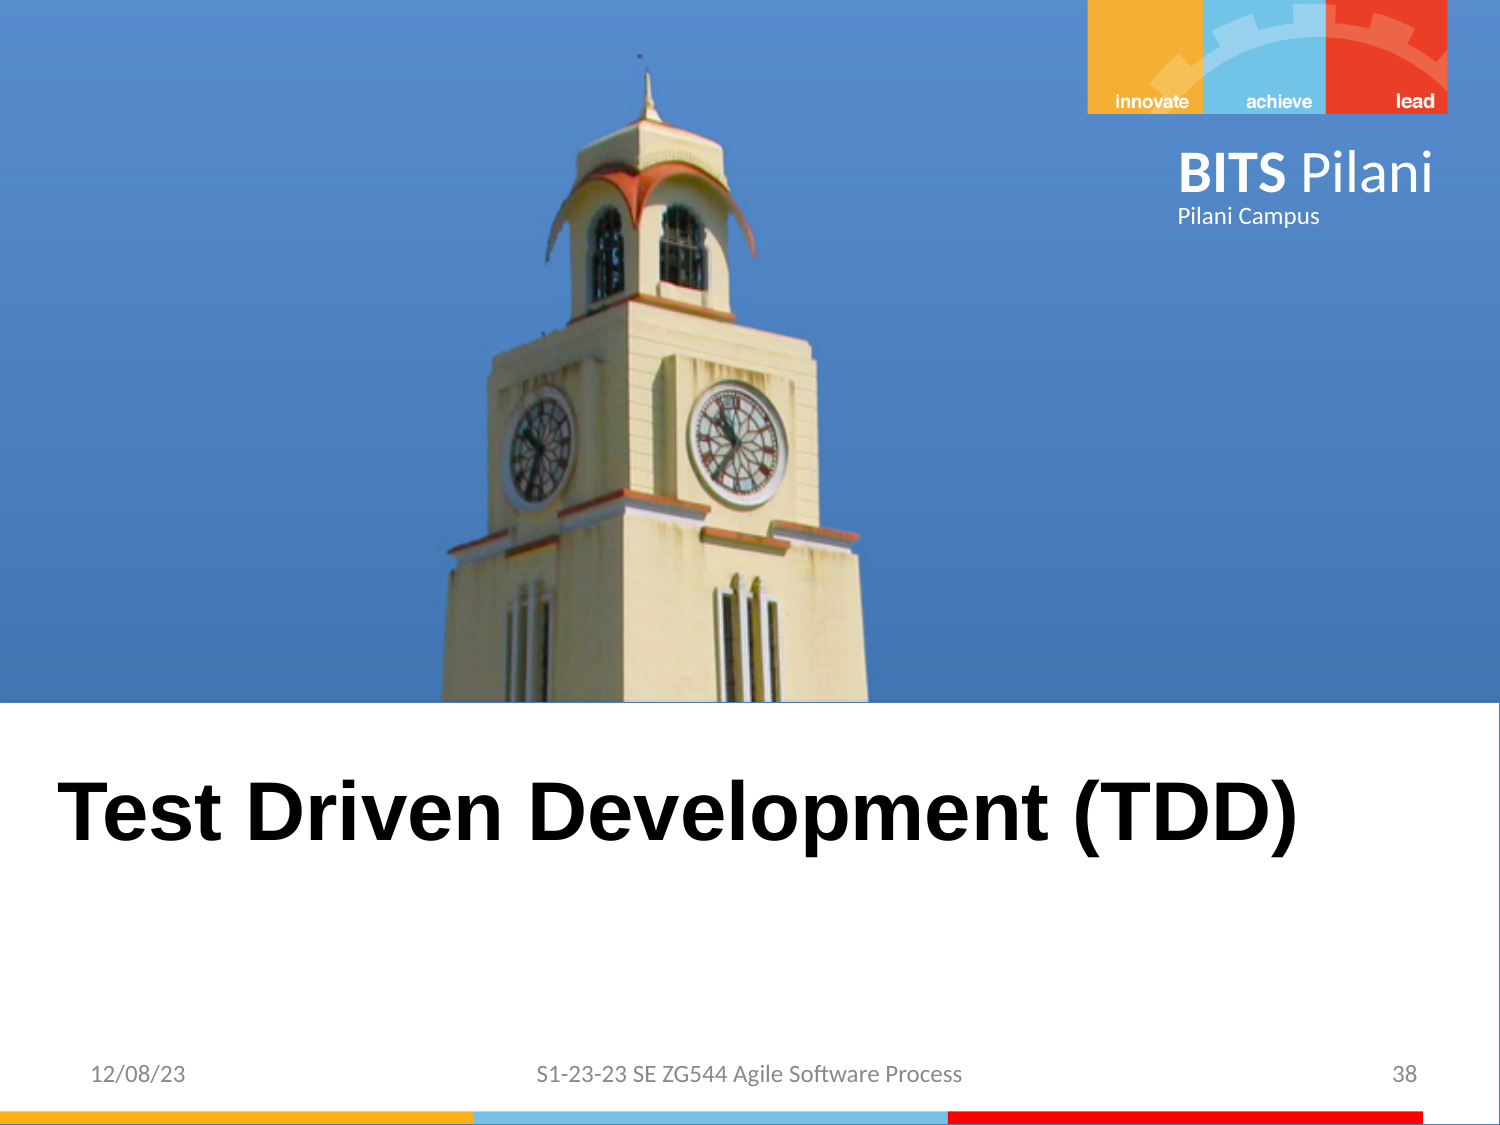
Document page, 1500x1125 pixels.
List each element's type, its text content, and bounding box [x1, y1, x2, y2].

text_box S1-23-23 SE ZG544 Agile Software Process [519, 1050, 980, 1095]
text_box 12/08/23 [82, 1050, 418, 1095]
slide_number 38 [1382, 1051, 1426, 1094]
picture [0, 0, 1500, 702]
list Test Driven Development (TDD) [49, 761, 1438, 1026]
